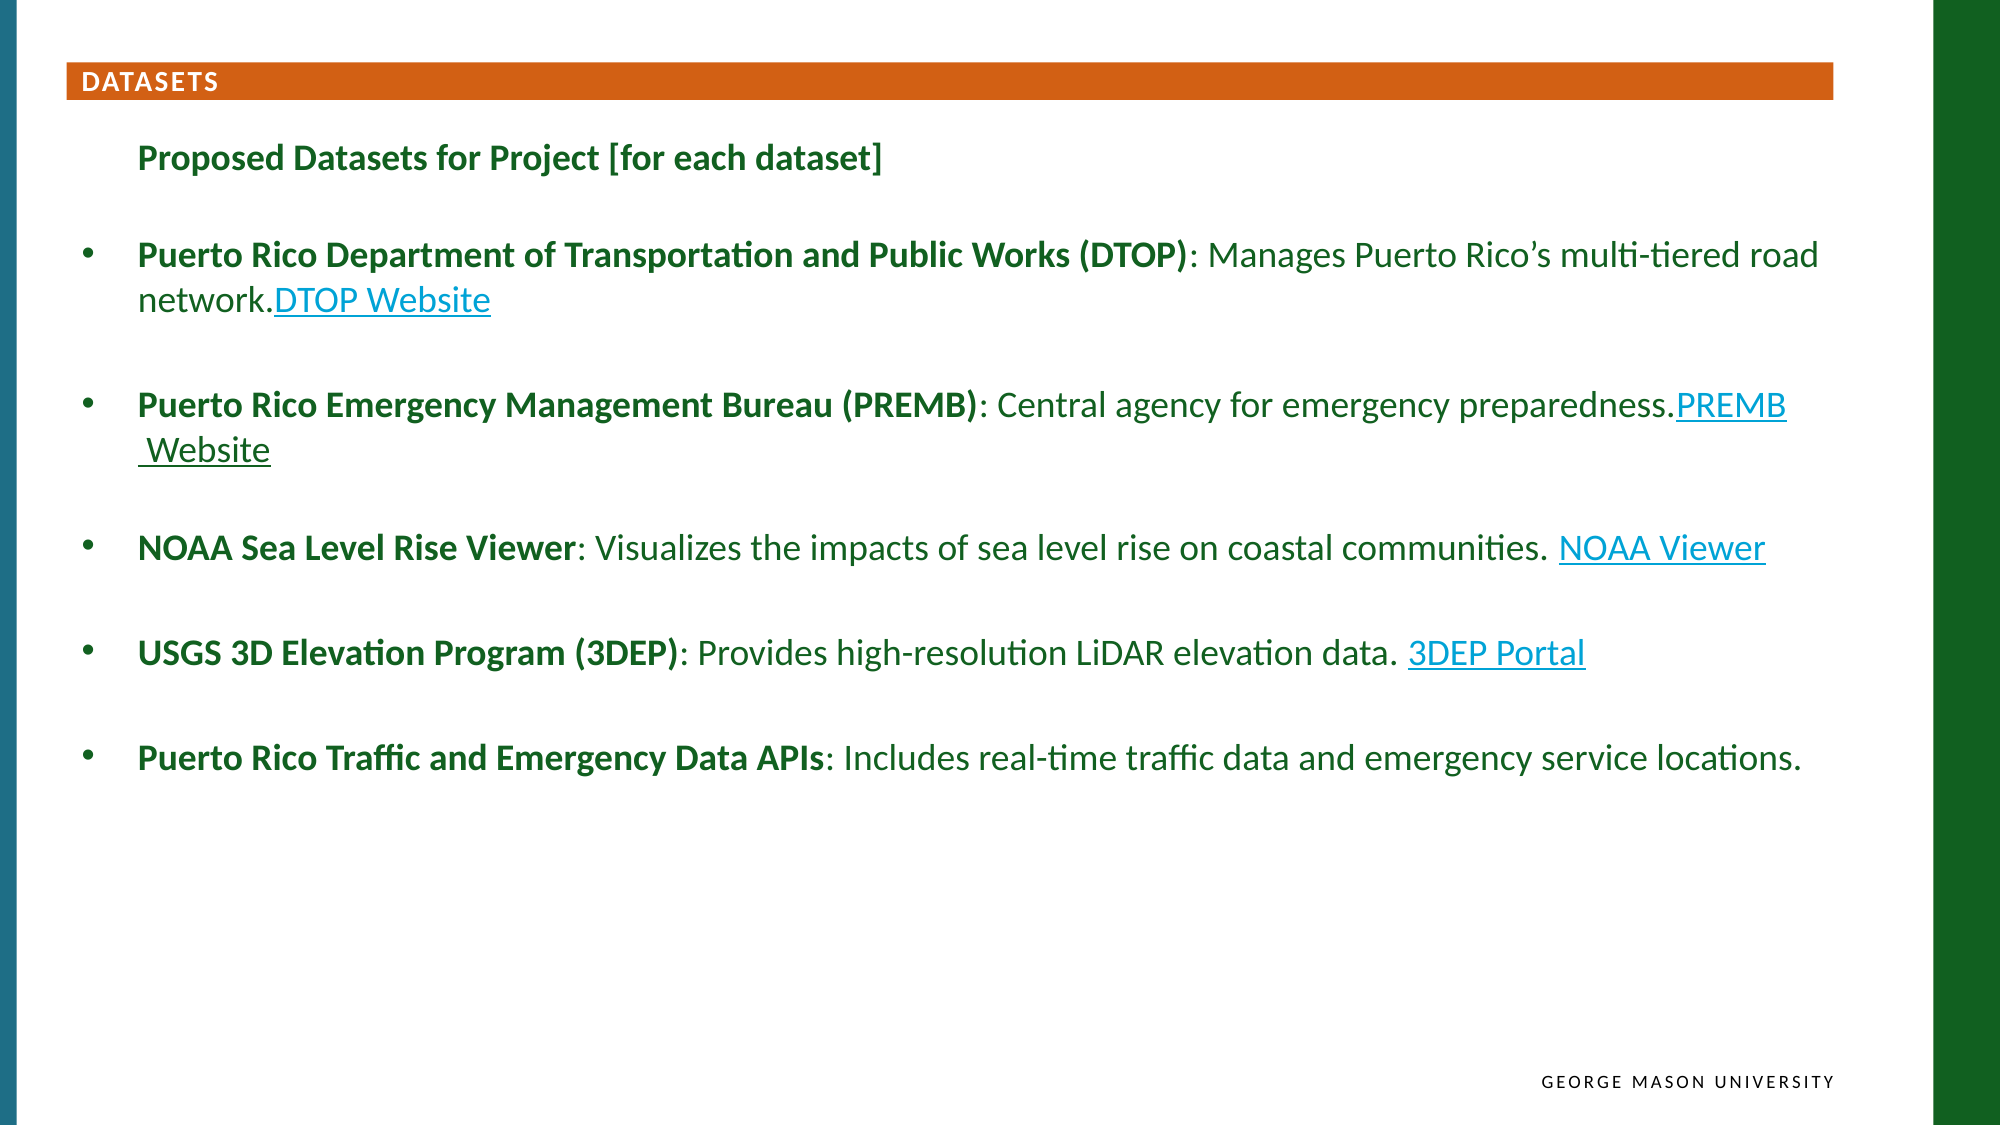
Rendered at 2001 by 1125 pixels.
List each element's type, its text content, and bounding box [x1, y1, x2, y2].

list Datasets [66, 62, 1834, 100]
list Proposed Datasets for Project [for each dataset] Puerto Rico Department of Transportation and Public Works (DTOP): Manages Puerto Rico’s multi-tiered road network.DTOP Website Puerto Rico Emergency Management Bureau (PREMB): Central agency for emergency preparedness.PREMB Website NOAA Sea Level Rise Viewer: Visualizes the impacts of sea level rise on coastal communities. NOAA Viewer USGS 3D Elevation Program (3DEP): Provides high-resolution LiDAR elevation data. 3DEP Portal Puerto Rico Traffic and Emergency Data APIs: Includes real-time traffic data and emergency service locations. [66, 125, 1850, 1063]
